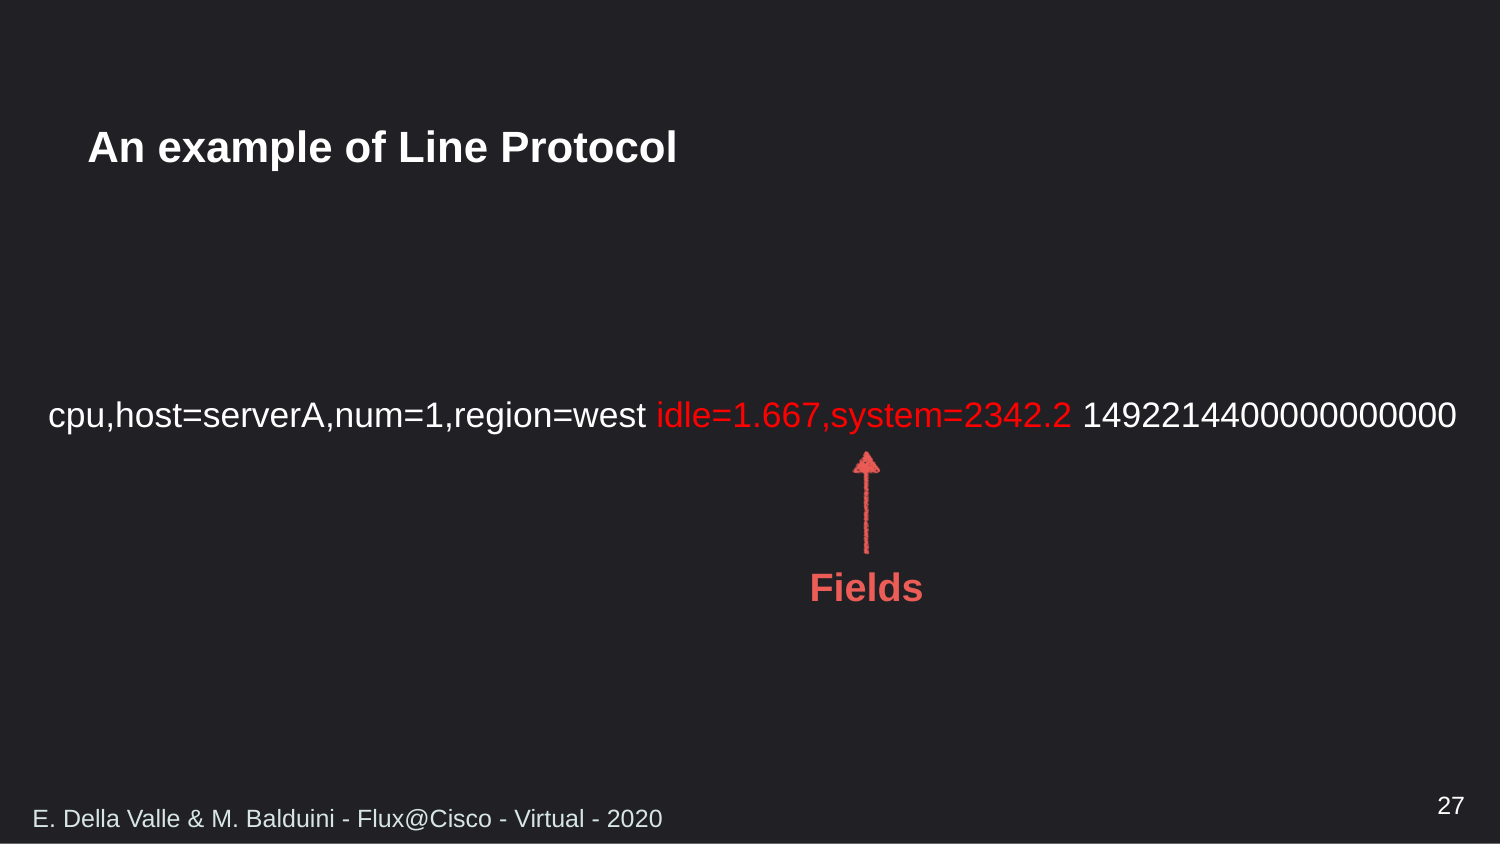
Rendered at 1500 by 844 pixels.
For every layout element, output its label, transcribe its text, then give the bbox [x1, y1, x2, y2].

slide_number 27 [1142, 782, 1481, 828]
picture [811, 448, 923, 558]
text_box cpu,host=serverA,num=1,region=west idle=1.667,system=2342.2 1492214400000000000 [16, 377, 1489, 467]
footer E. Della Valle & M. Balduini - Flux@Cisco - Virtual - 2020 [17, 795, 1135, 840]
text_box Fields [800, 557, 934, 613]
title An example of Line Protocol [76, 99, 1423, 196]
